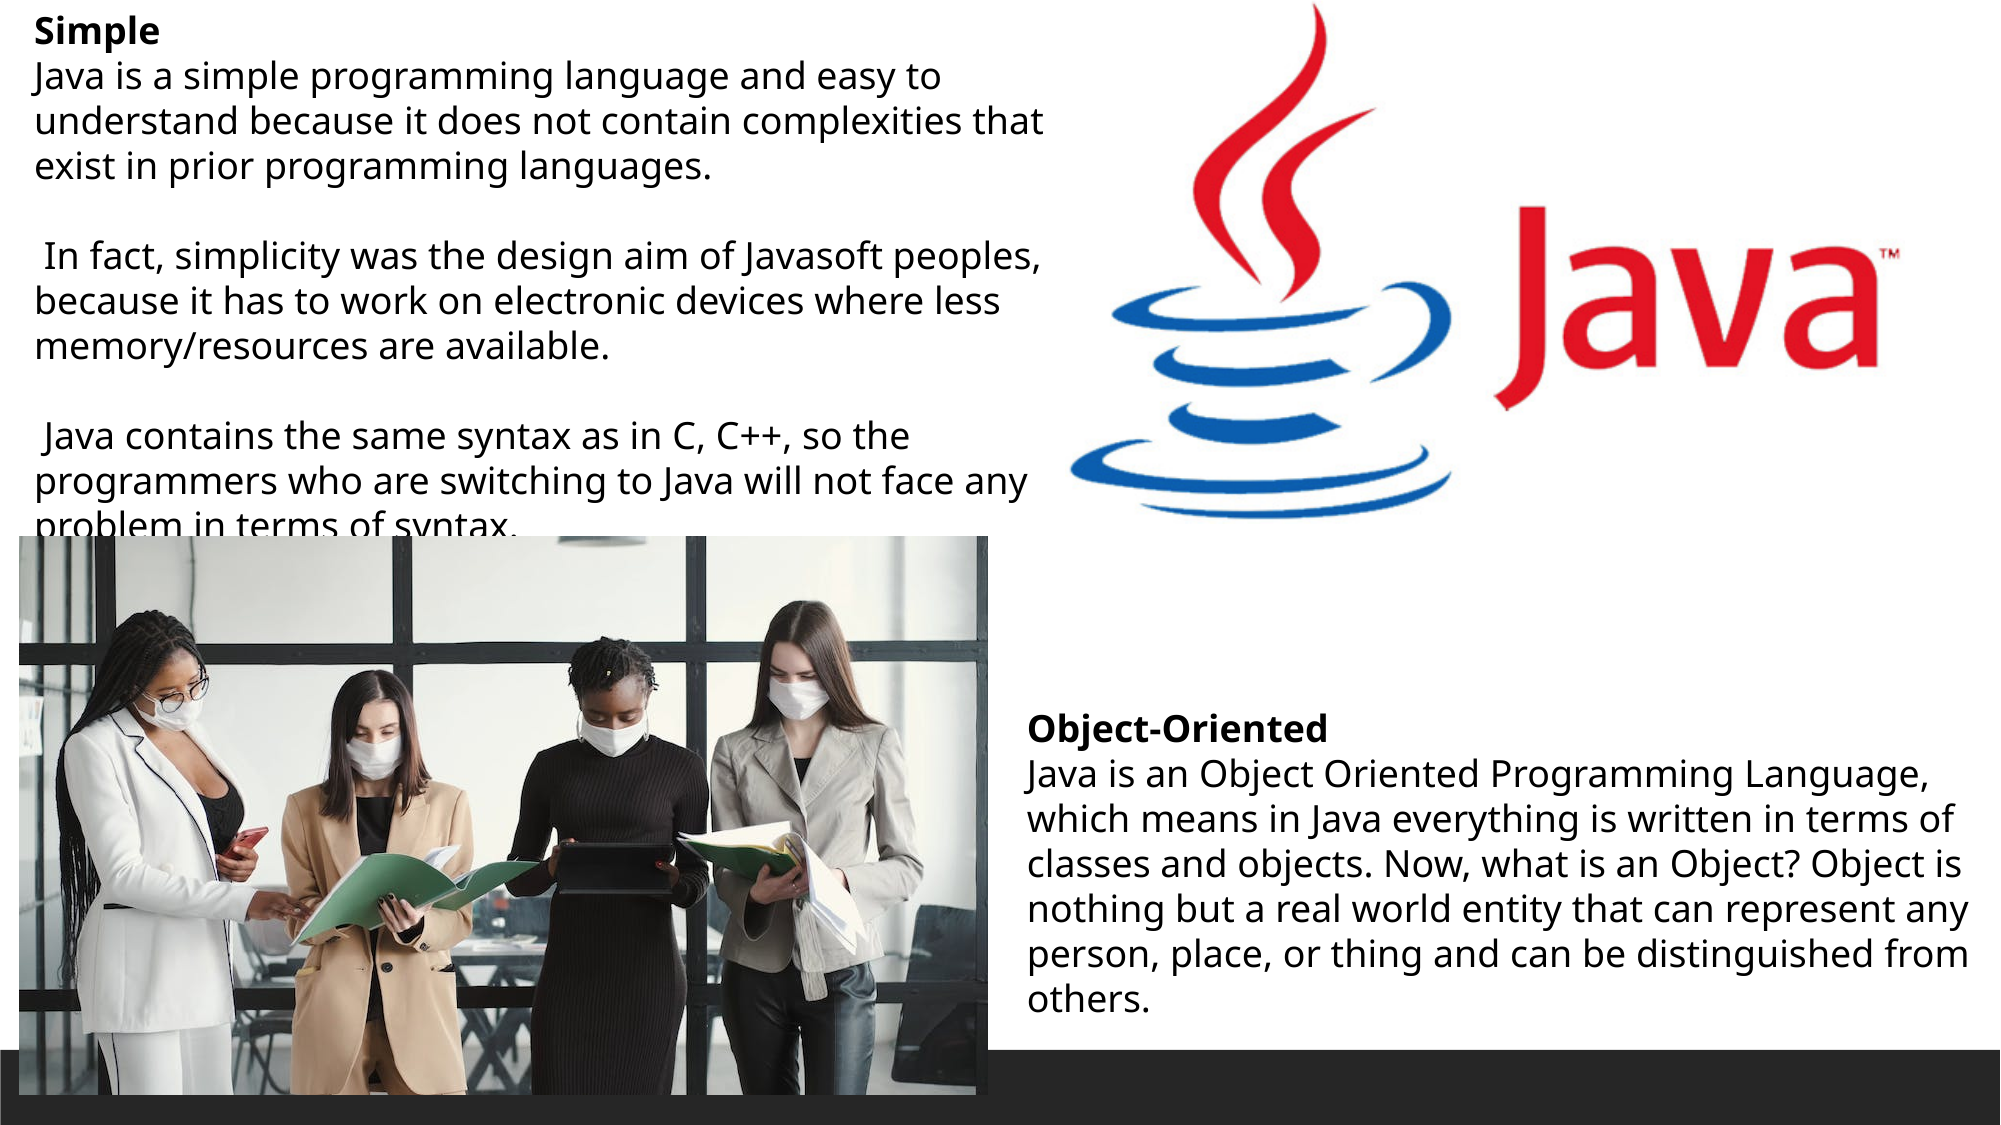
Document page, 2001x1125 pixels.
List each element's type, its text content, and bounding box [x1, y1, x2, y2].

text_box Object-Oriented Java is an Object Oriented Programming Language, which means in Java everything is written in terms of classes and objects. Now, what is an Object? Object is nothing but a real world entity that can represent any person, place, or thing and can be distinguished from others. [1012, 697, 2000, 1028]
picture [18, 535, 989, 1096]
picture [1065, 0, 1906, 524]
text_box Simple Java is a simple programming language and easy to understand because it does not contain complexities that exist in prior programming languages. In fact, simplicity was the design aim of Javasoft peoples, because it has to work on electronic devices where less memory/resources are available. Java contains the same syntax as in C, C++, so the programmers who are switching to Java will not face any problem in terms of syntax. [19, 0, 1122, 555]
